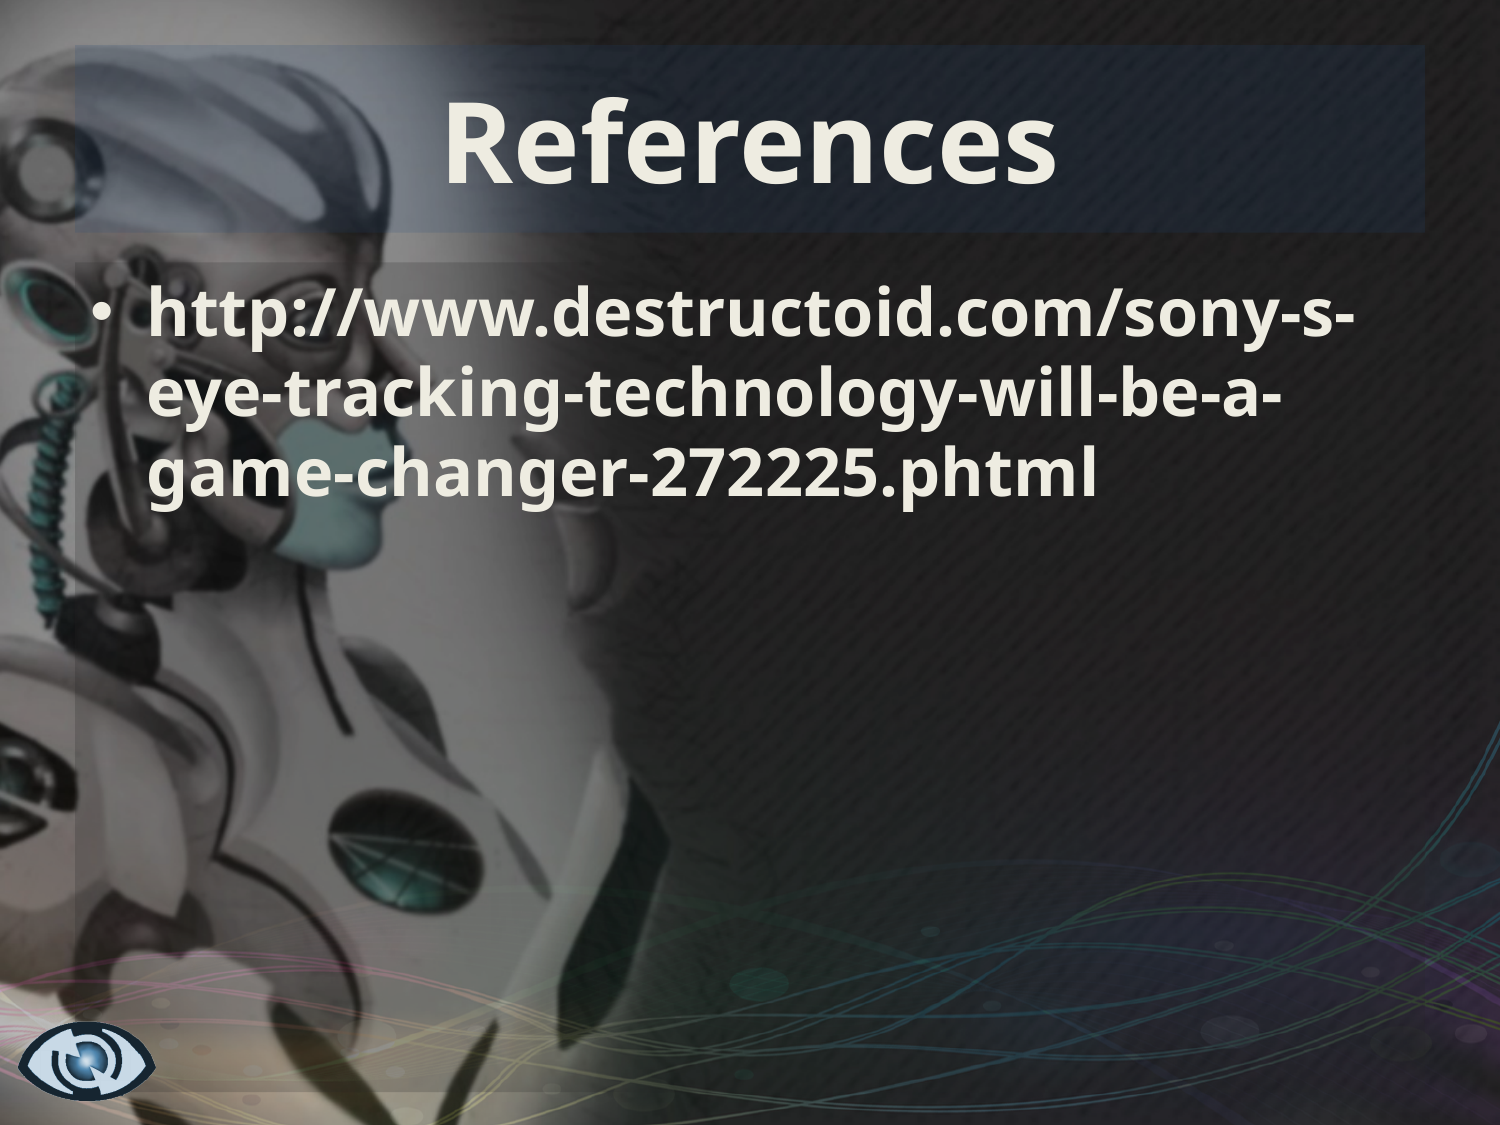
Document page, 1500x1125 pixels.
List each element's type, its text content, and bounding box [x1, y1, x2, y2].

title References [75, 45, 1425, 233]
picture [0, 0, 1500, 1125]
list http://www.destructoid.com/sony-s-eye-tracking-technology-will-be-a-game-changer-272225.phtml [75, 262, 1425, 1093]
